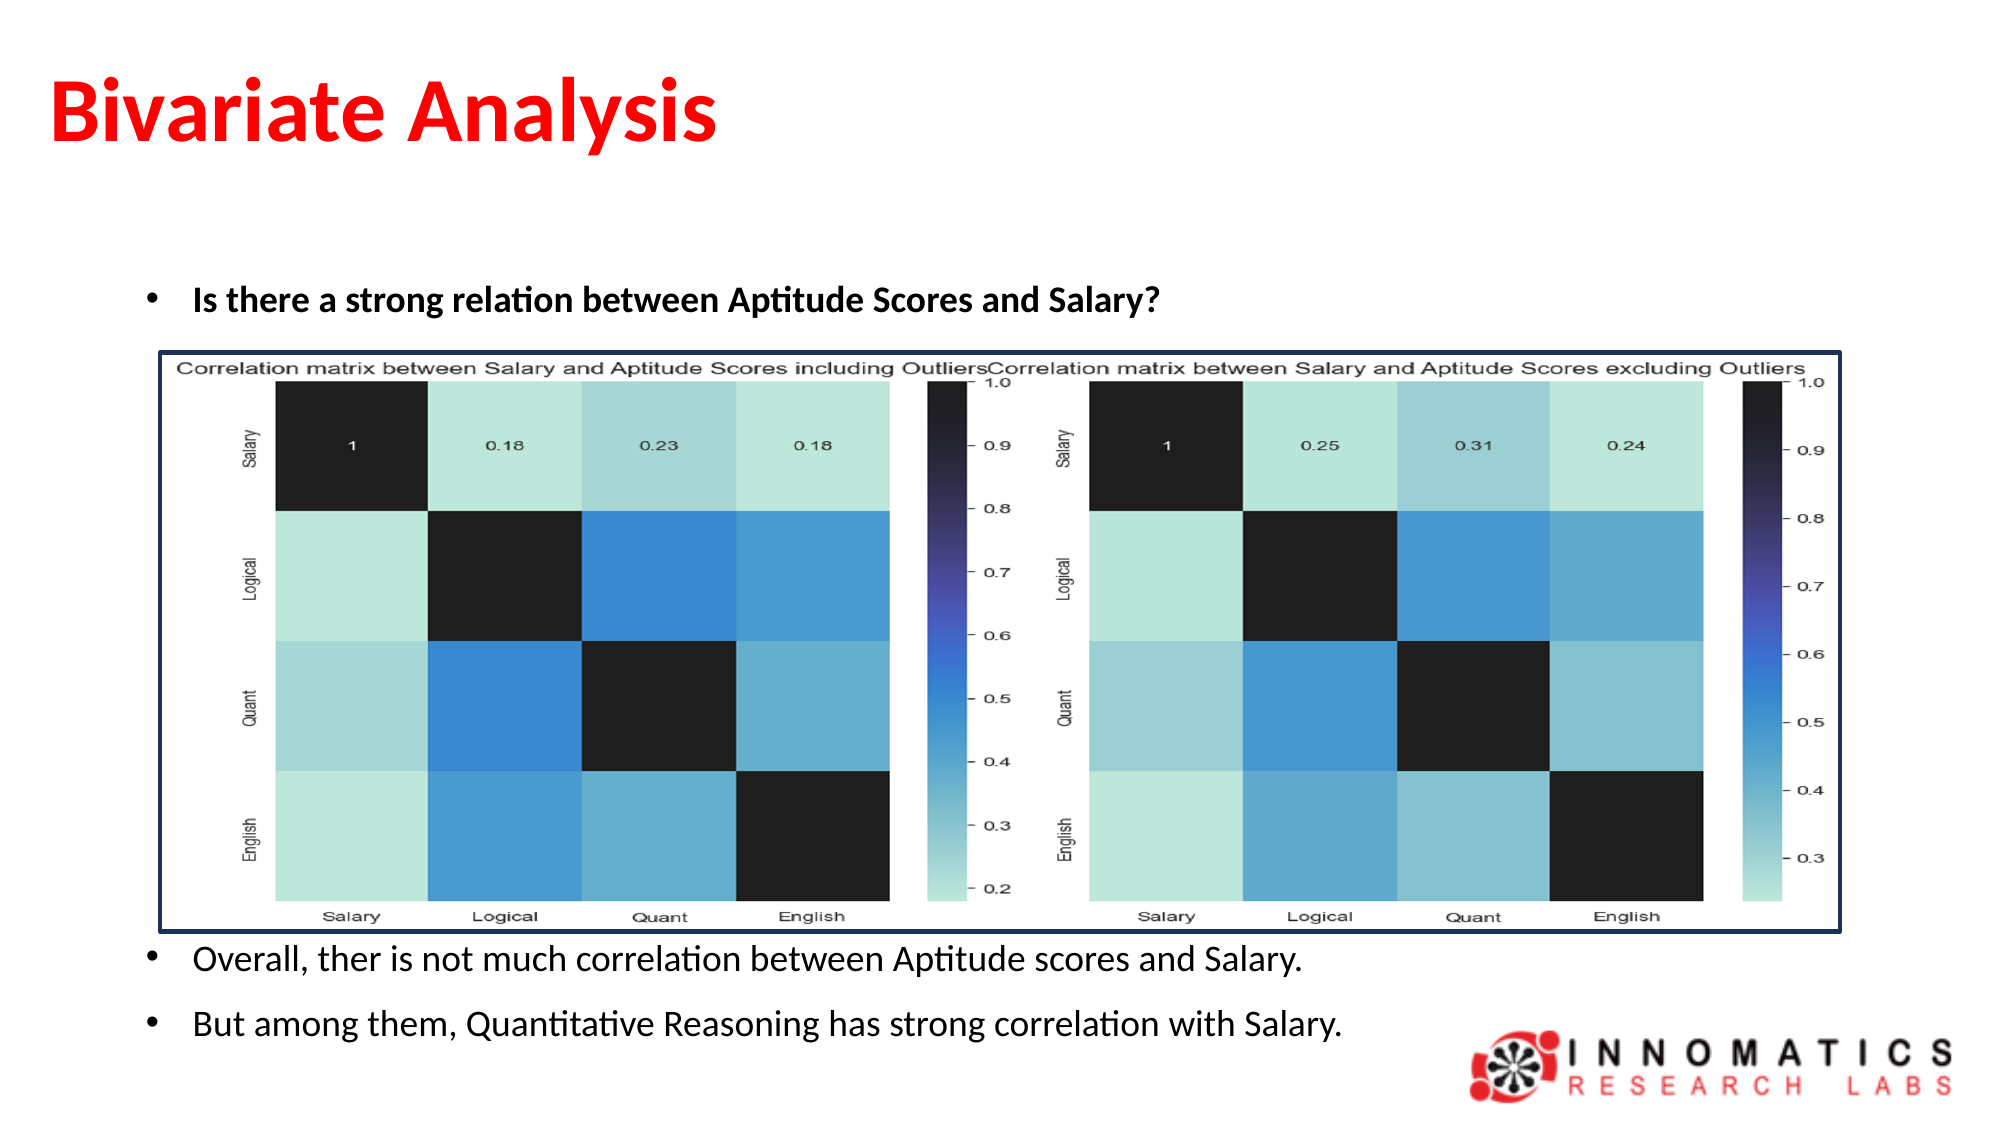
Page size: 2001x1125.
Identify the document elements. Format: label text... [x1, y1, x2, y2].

text_box [158, 350, 1842, 934]
list Is there a strong relation between Aptitude Scores and Salary? Overall, ther is not much correlation between Aptitude scores and Salary. But among them, Quantitative Reasoning has strong correlation with Salary. [114, 267, 1840, 982]
title Bivariate Analysis [34, 3, 1760, 221]
picture [1445, 1014, 1975, 1125]
